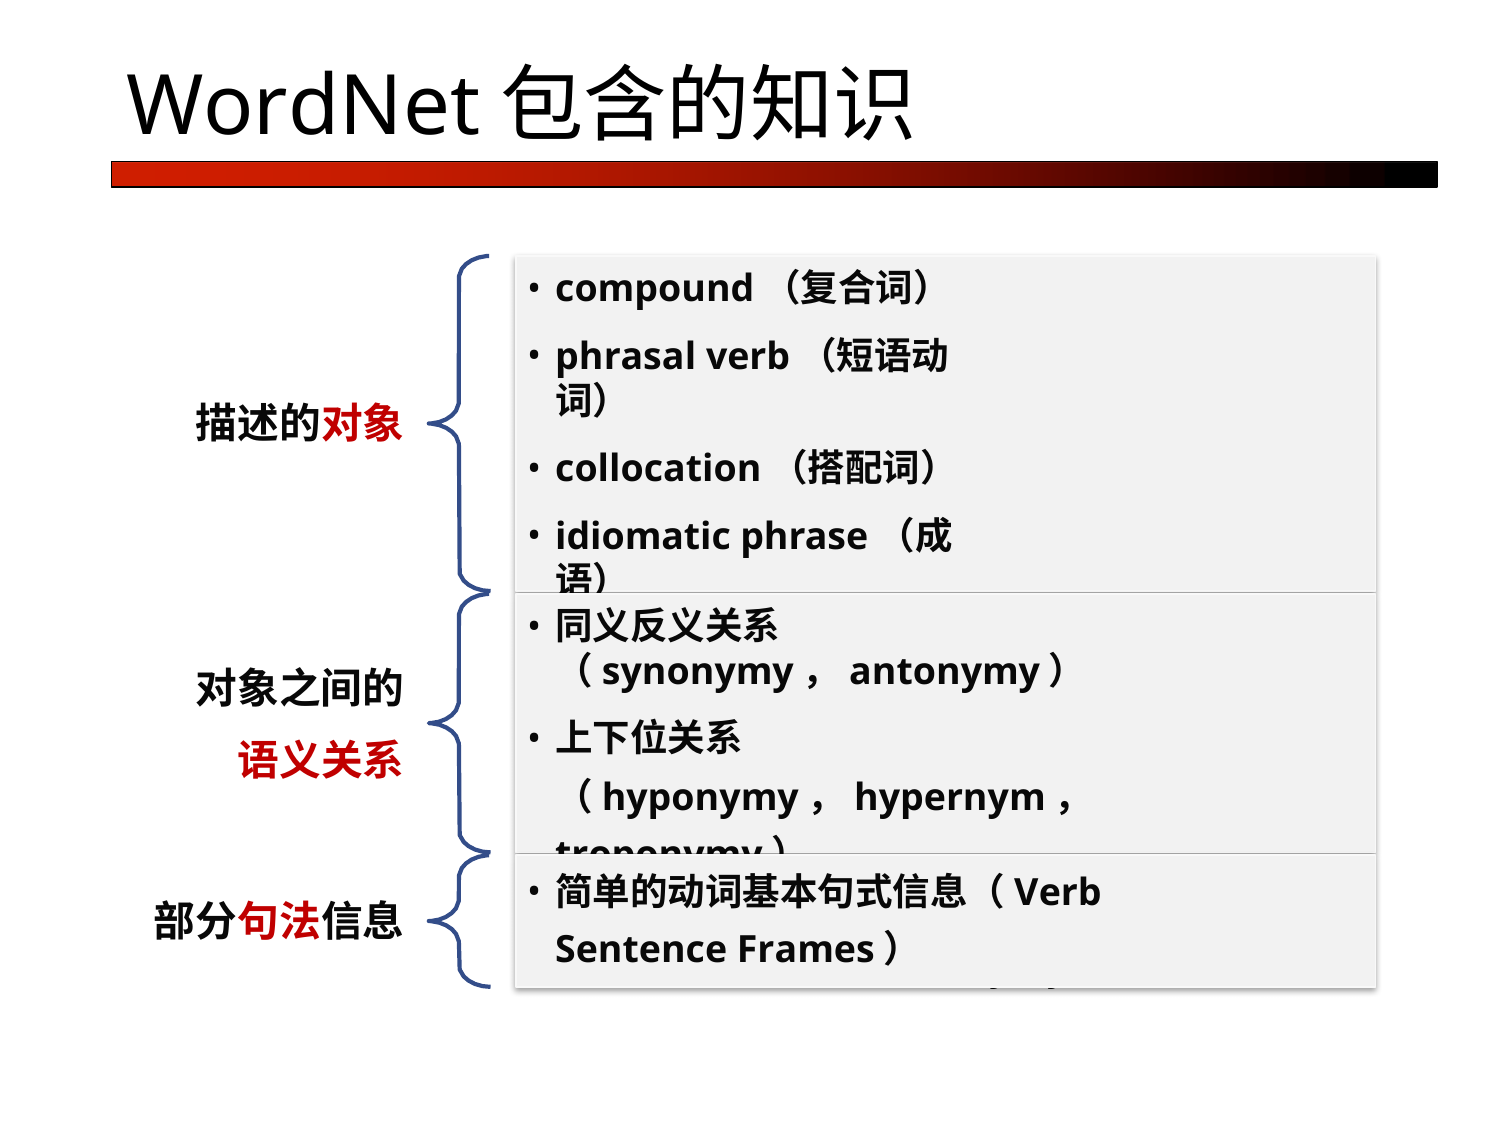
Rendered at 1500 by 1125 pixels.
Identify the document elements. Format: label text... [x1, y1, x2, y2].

text_box [515, 255, 1376, 588]
text_box [487, 572, 1340, 837]
text_box [428, 256, 487, 591]
text_box [487, 837, 1326, 1024]
text_box [111, 161, 1437, 188]
text_box compound（复合词） phrasal verb（短语动词） collocation（搭配词） idiomatic phrase（成语） word（单词） [525, 264, 1022, 572]
text_box [1326, 849, 1384, 999]
text_box [1340, 588, 1384, 849]
text_box [1060, 250, 1384, 588]
title WordNet包含的知识 [124, 51, 1376, 154]
text_box [487, 233, 1060, 572]
text_box [428, 593, 487, 853]
text_box 描述的对象 [193, 396, 407, 449]
text_box 同义反义关系（synonymy，antonymy） 上下位关系（hyponymy，hypernym， troponymy） 部分整体关系（entailment，meronymy） [525, 602, 1303, 837]
text_box 对象之间的 语义关系 [193, 662, 407, 786]
text_box 部分句法信息 [151, 894, 407, 947]
text_box [515, 855, 1376, 987]
text_box [428, 855, 487, 987]
text_box 简单的动词基本句式信息（Verb Sentence Frames） [525, 855, 1277, 973]
text_box [515, 593, 1376, 849]
